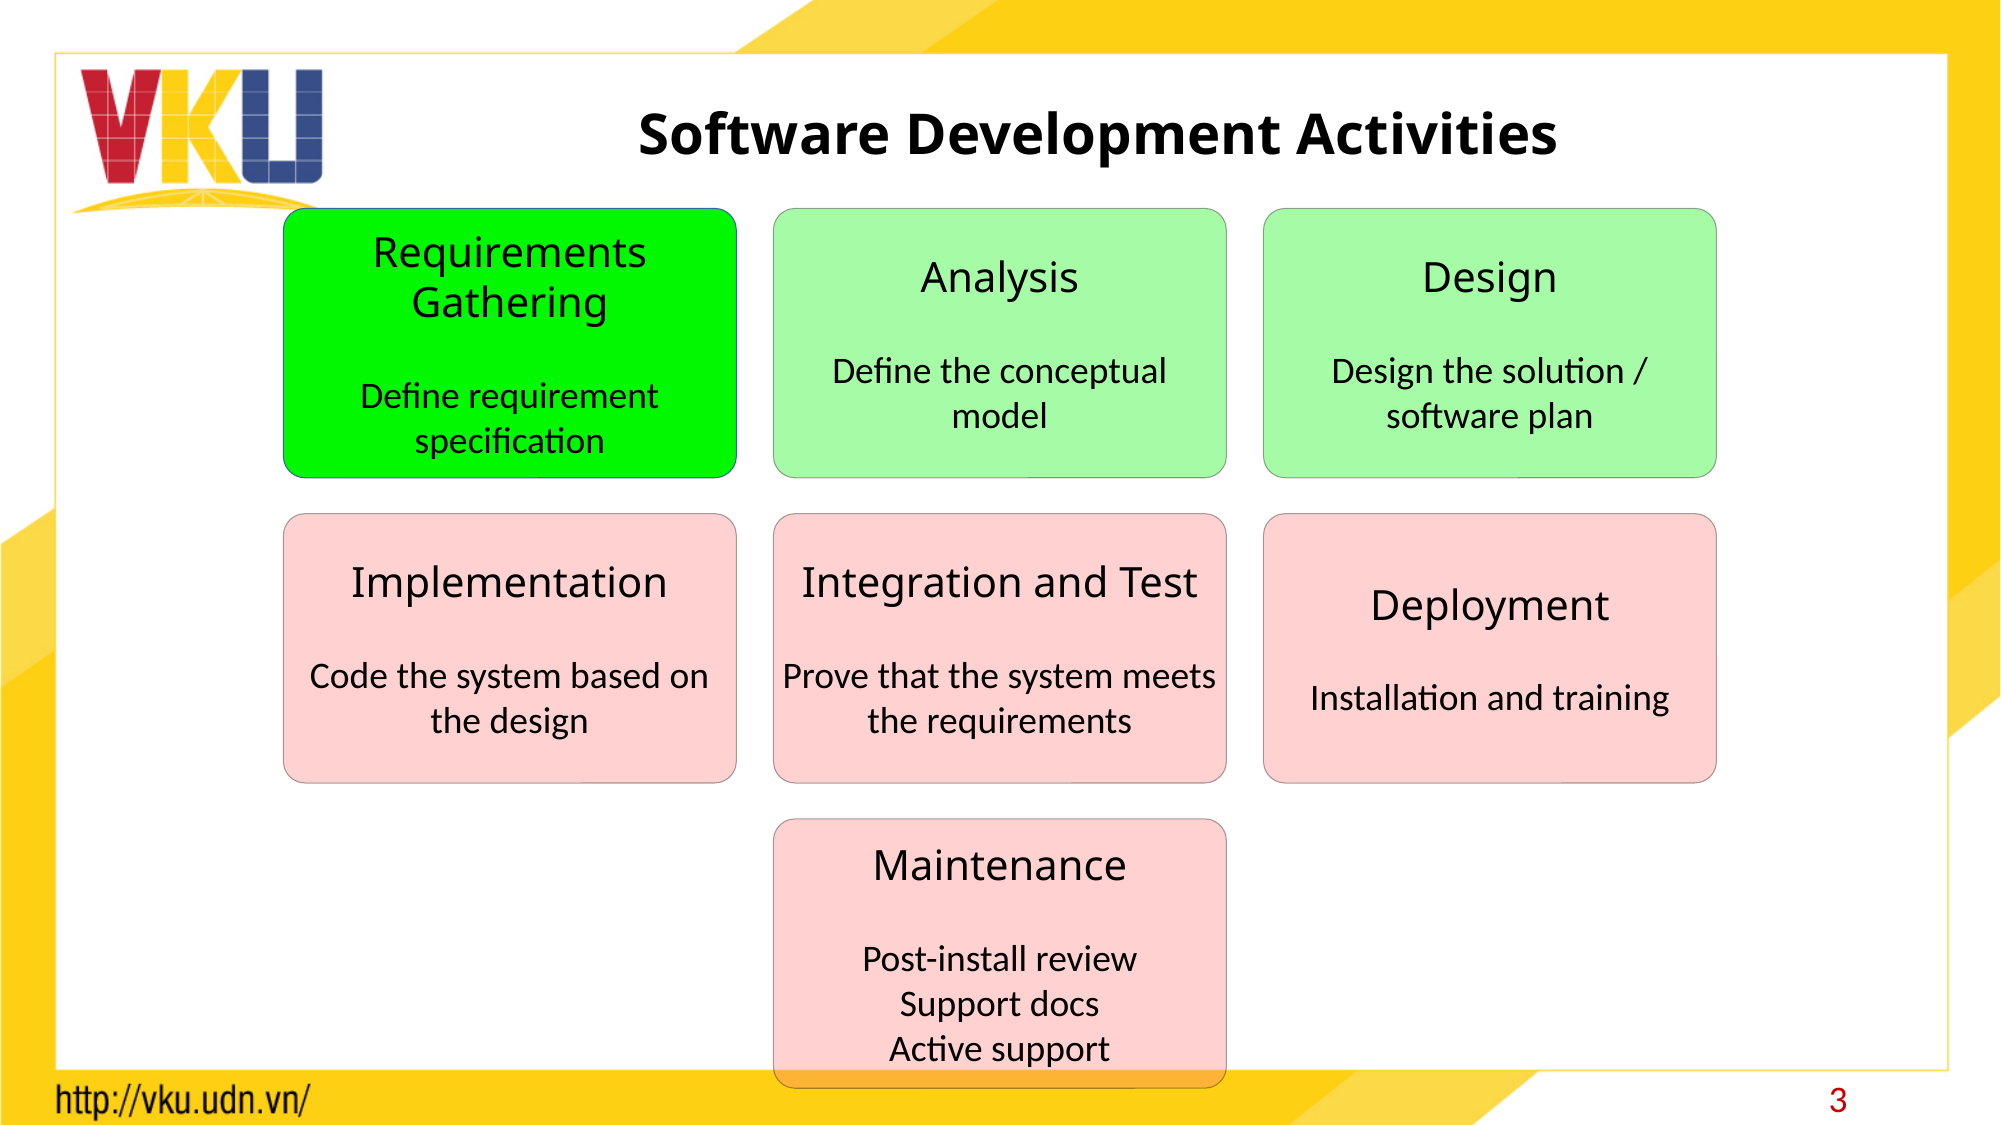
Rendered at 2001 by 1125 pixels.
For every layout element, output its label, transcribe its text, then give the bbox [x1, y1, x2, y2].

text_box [283, 208, 1717, 1089]
picture [0, 0, 2001, 1125]
title Software Development Activities [335, 59, 1863, 213]
slide_number 3 [1412, 1071, 1863, 1125]
